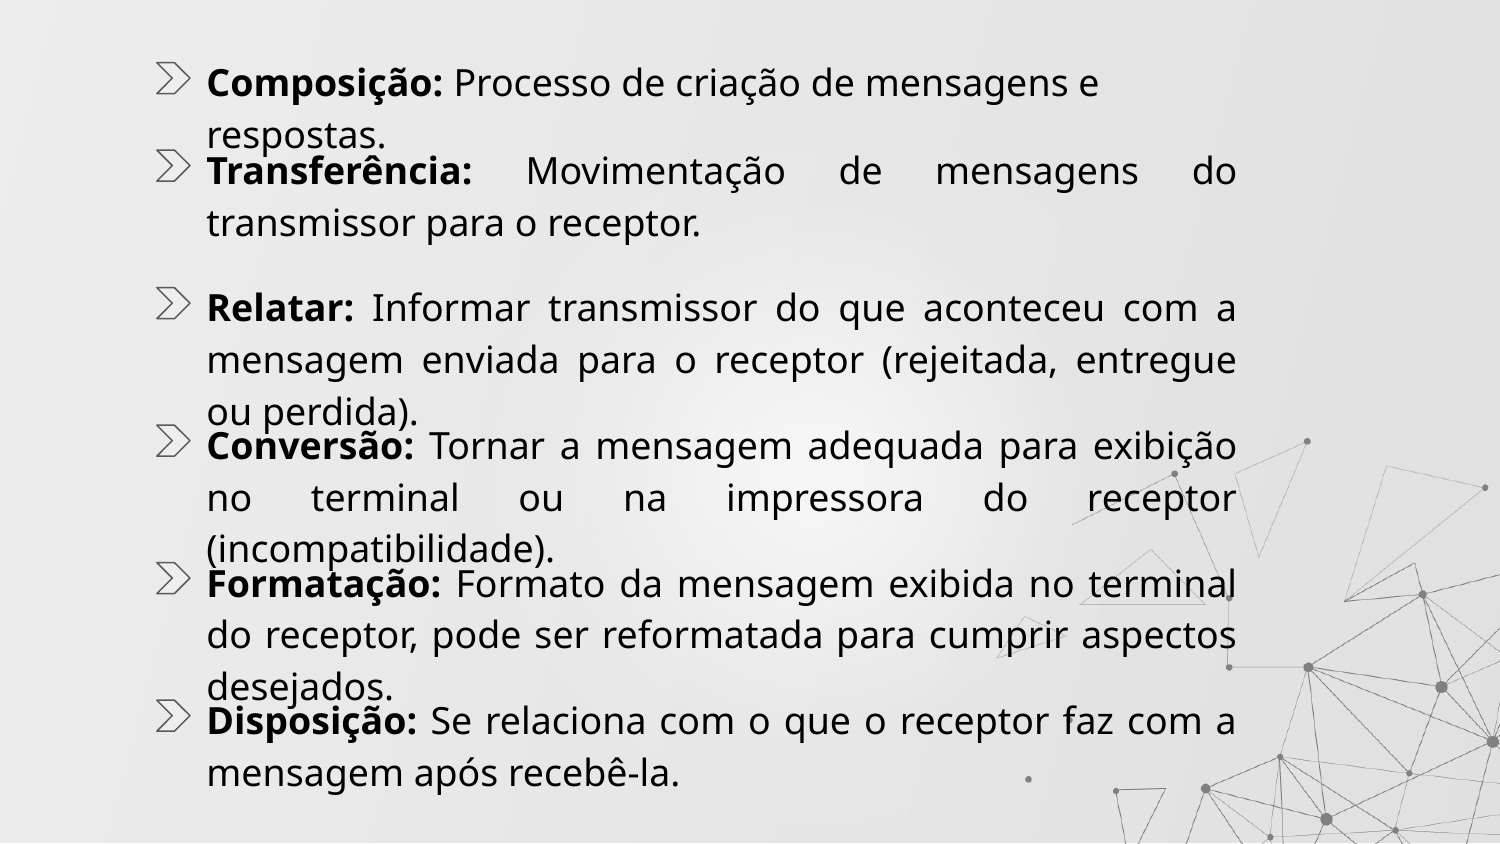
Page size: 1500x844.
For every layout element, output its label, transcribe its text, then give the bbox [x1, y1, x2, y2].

picture [0, 0, 1500, 844]
text_box [156, 562, 190, 594]
list Conversão: Tornar a mensagem adequada para exibição no terminal ou na impressora do receptor (incompatibilidade). [191, 400, 1253, 528]
text_box [156, 287, 190, 319]
list Transferência: Movimentação de mensagens do transmissor para o receptor. [191, 125, 1253, 252]
text_box [156, 150, 190, 182]
list Disposição: Se relaciona com o que o receptor faz com a mensagem após recebê-la. [191, 675, 1253, 802]
list Relatar: Informar transmissor do que aconteceu com a mensagem enviada para o receptor (rejeitada, entregue ou perdida). [191, 262, 1253, 390]
list Composição: Processo de criação de mensagens e respostas. [191, 37, 1253, 125]
text_box [156, 425, 190, 457]
list Formatação: Formato da mensagem exibida no terminal do receptor, pode ser reformatada para cumprir aspectos desejados. [191, 537, 1253, 665]
text_box [156, 700, 190, 732]
text_box [156, 62, 190, 94]
